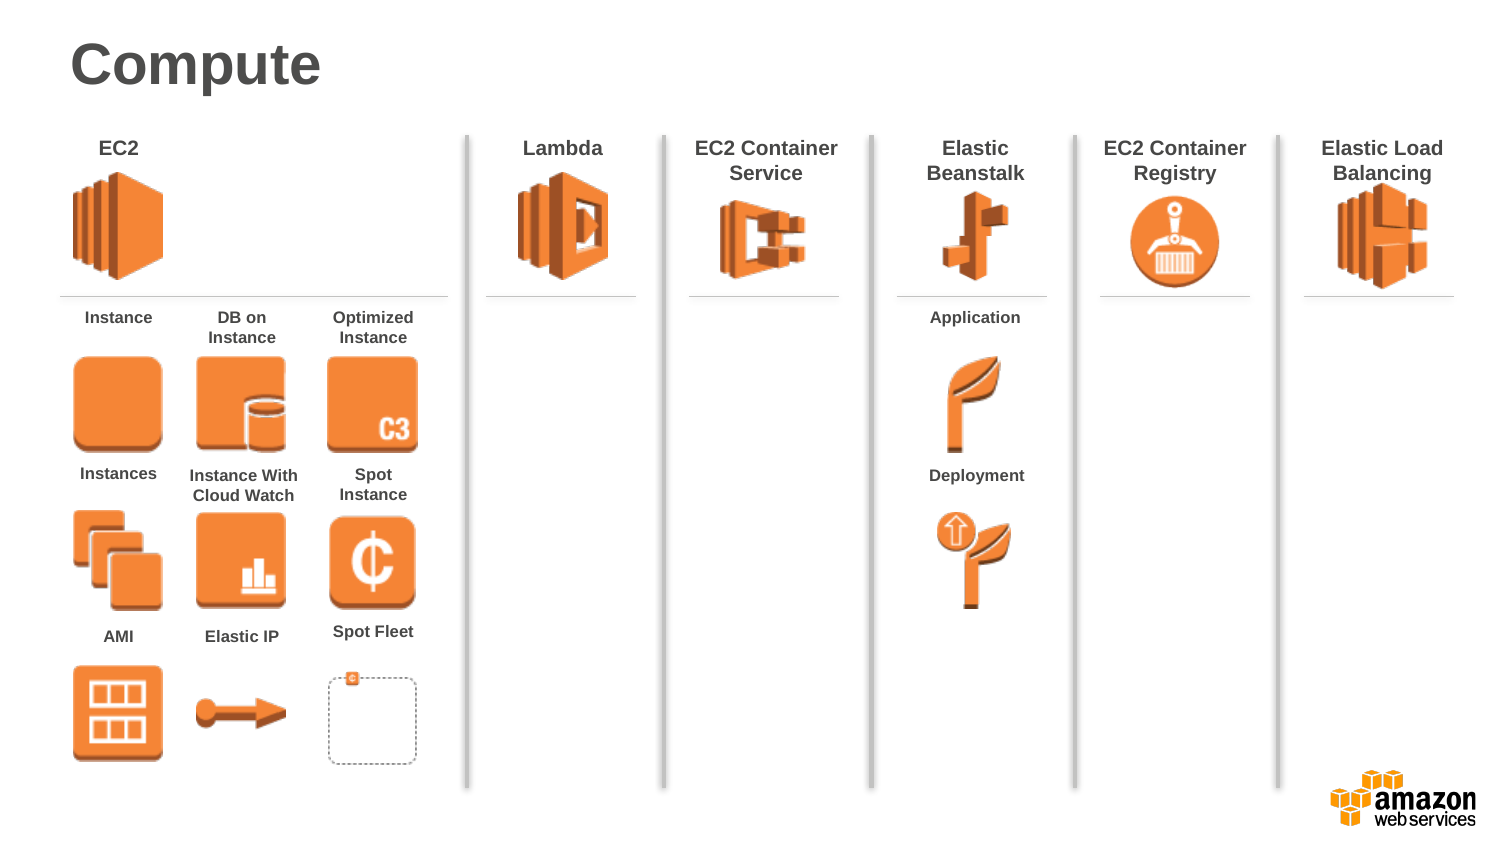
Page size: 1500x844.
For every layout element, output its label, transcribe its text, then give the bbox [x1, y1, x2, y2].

text_box Spot Instance [320, 464, 427, 490]
picture [72, 356, 163, 454]
picture [937, 512, 1011, 609]
text_box Deployment [915, 464, 1039, 490]
picture [196, 356, 286, 454]
picture [327, 671, 418, 766]
text_box EC2 [65, 134, 172, 161]
text_box Instance [65, 307, 172, 333]
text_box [509, 134, 616, 281]
picture [327, 356, 418, 454]
text_box Spot Fleet [320, 620, 427, 647]
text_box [692, 134, 840, 281]
picture [196, 697, 286, 730]
picture [1337, 181, 1428, 290]
text_box DB on Instance [189, 307, 295, 333]
title Compute [55, 18, 1402, 109]
text_box Optimized Instance [320, 307, 427, 333]
picture [329, 513, 416, 611]
text_box Application [922, 307, 1029, 333]
picture [72, 510, 163, 611]
picture [947, 356, 1002, 454]
picture [72, 665, 163, 762]
text_box Instances [65, 462, 172, 489]
text_box Instance With Cloud Watch [182, 464, 306, 490]
text_box Elastic Load Balancing [1305, 134, 1460, 161]
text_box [921, 134, 1030, 290]
text_box Elastic IP [189, 625, 295, 651]
picture [196, 512, 286, 609]
picture [1103, 171, 1247, 315]
text_box EC2 Container Registry [1097, 134, 1253, 160]
text_box AMI [65, 625, 172, 651]
picture [72, 172, 163, 281]
